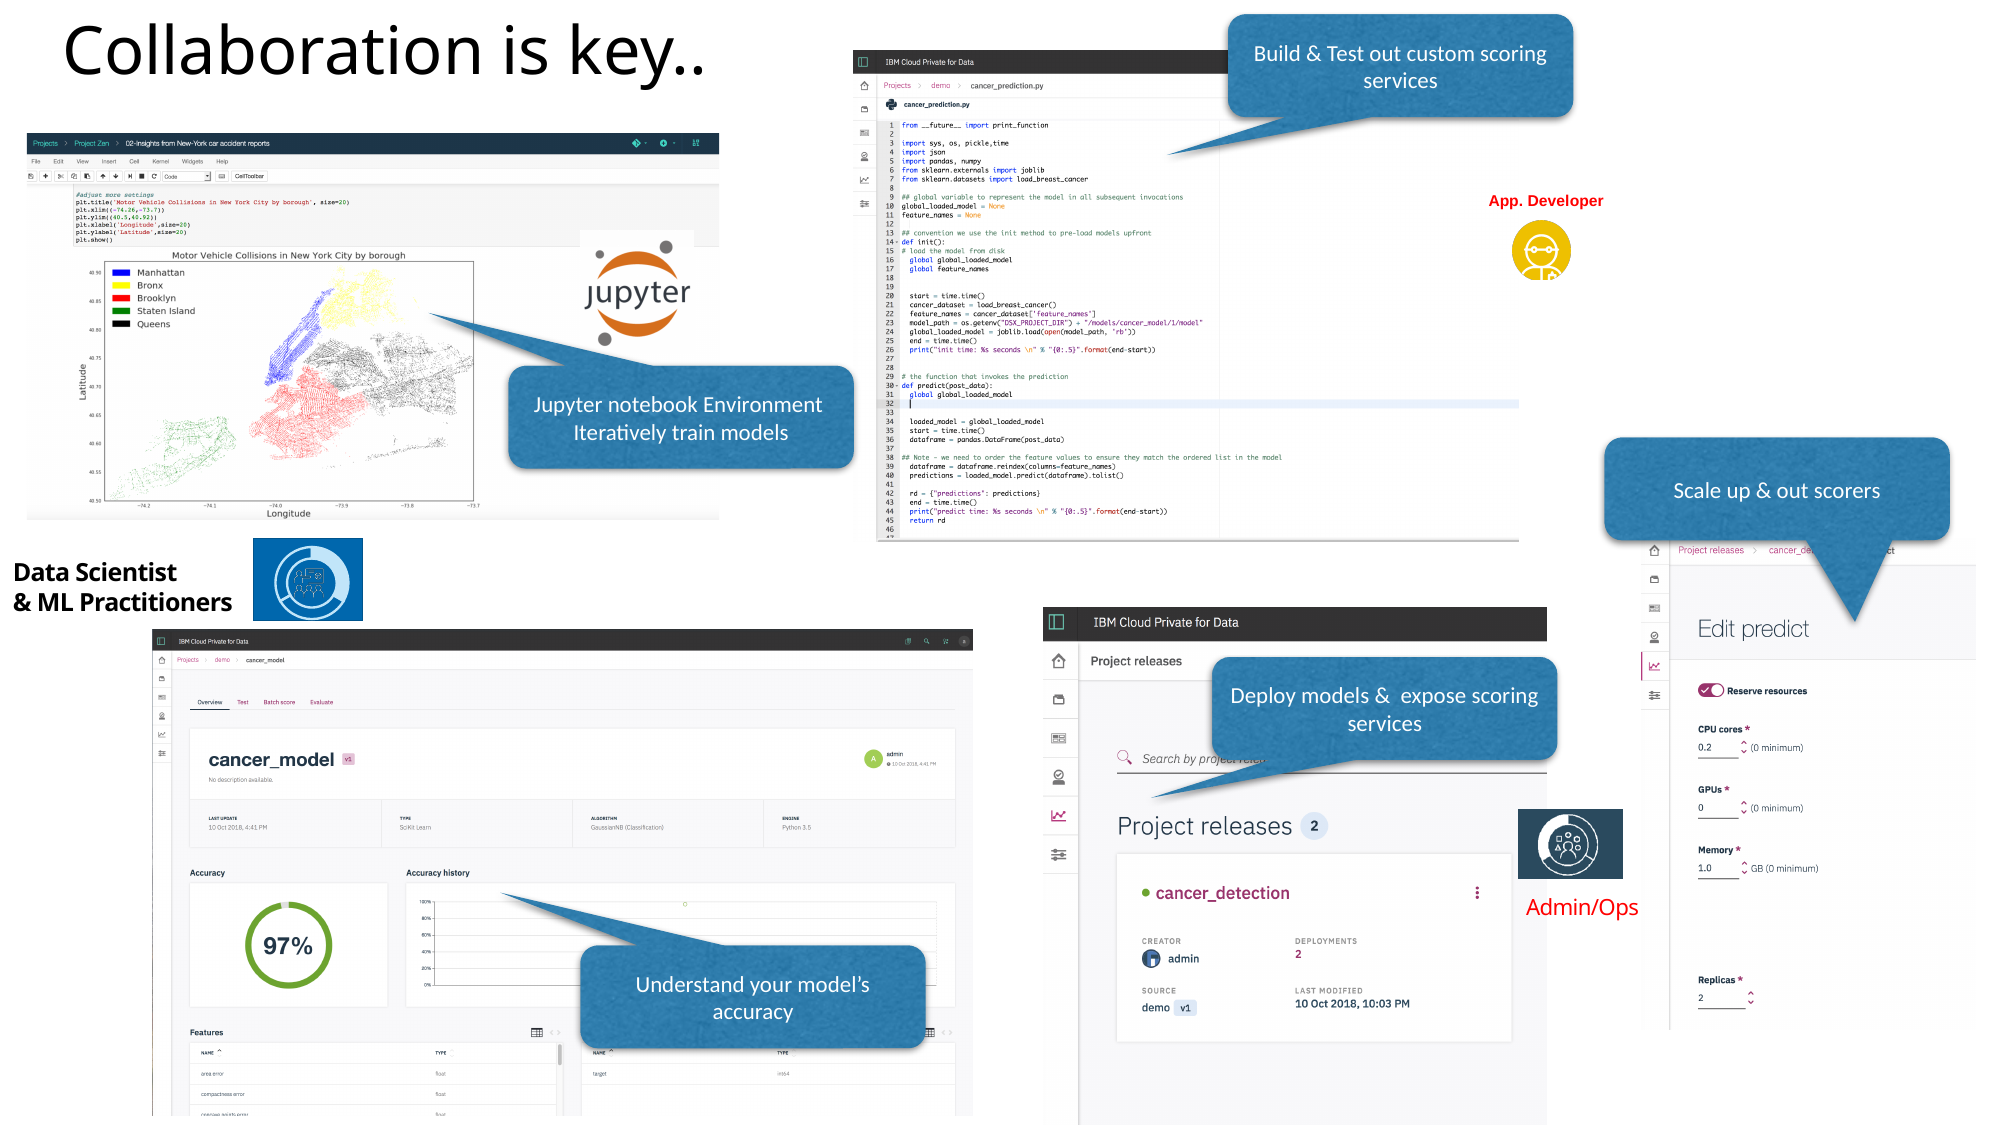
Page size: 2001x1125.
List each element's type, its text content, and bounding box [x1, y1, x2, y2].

picture [26, 133, 720, 539]
picture [853, 50, 1519, 542]
picture [1043, 607, 1623, 1125]
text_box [1482, 190, 1610, 280]
text_box Build & Test out custom scoring services [1228, 14, 1574, 118]
title Collaboration is key.. [47, 14, 762, 92]
picture [1641, 538, 1976, 1030]
text_box Deploy models & expose scoring services [1547, 658, 1558, 759]
text_box Jupyter notebook Environment Iteratively train models [720, 365, 853, 469]
text_box Admin/Ops [1547, 886, 1641, 928]
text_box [253, 538, 363, 621]
text_box Data Scientist & ML Practitioners [0, 549, 248, 625]
picture [152, 629, 973, 1116]
text_box Scale up & out scorers [1604, 437, 1950, 541]
